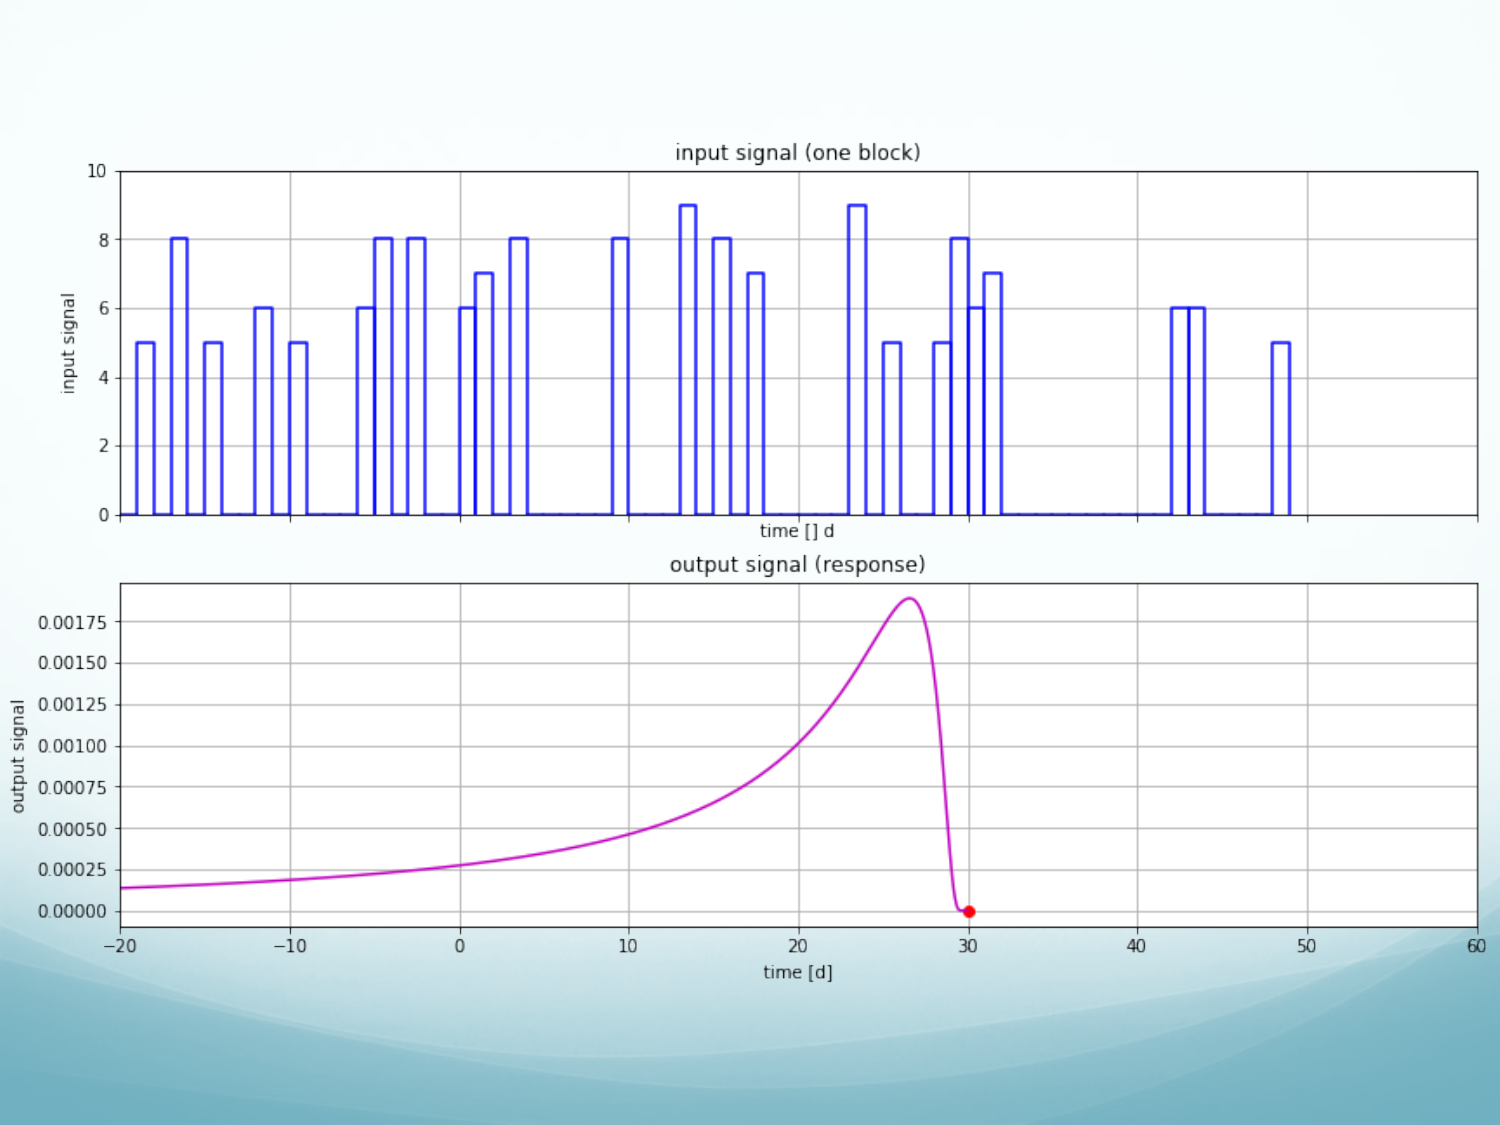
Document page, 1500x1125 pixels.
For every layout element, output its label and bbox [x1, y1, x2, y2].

picture [0, 131, 1500, 994]
